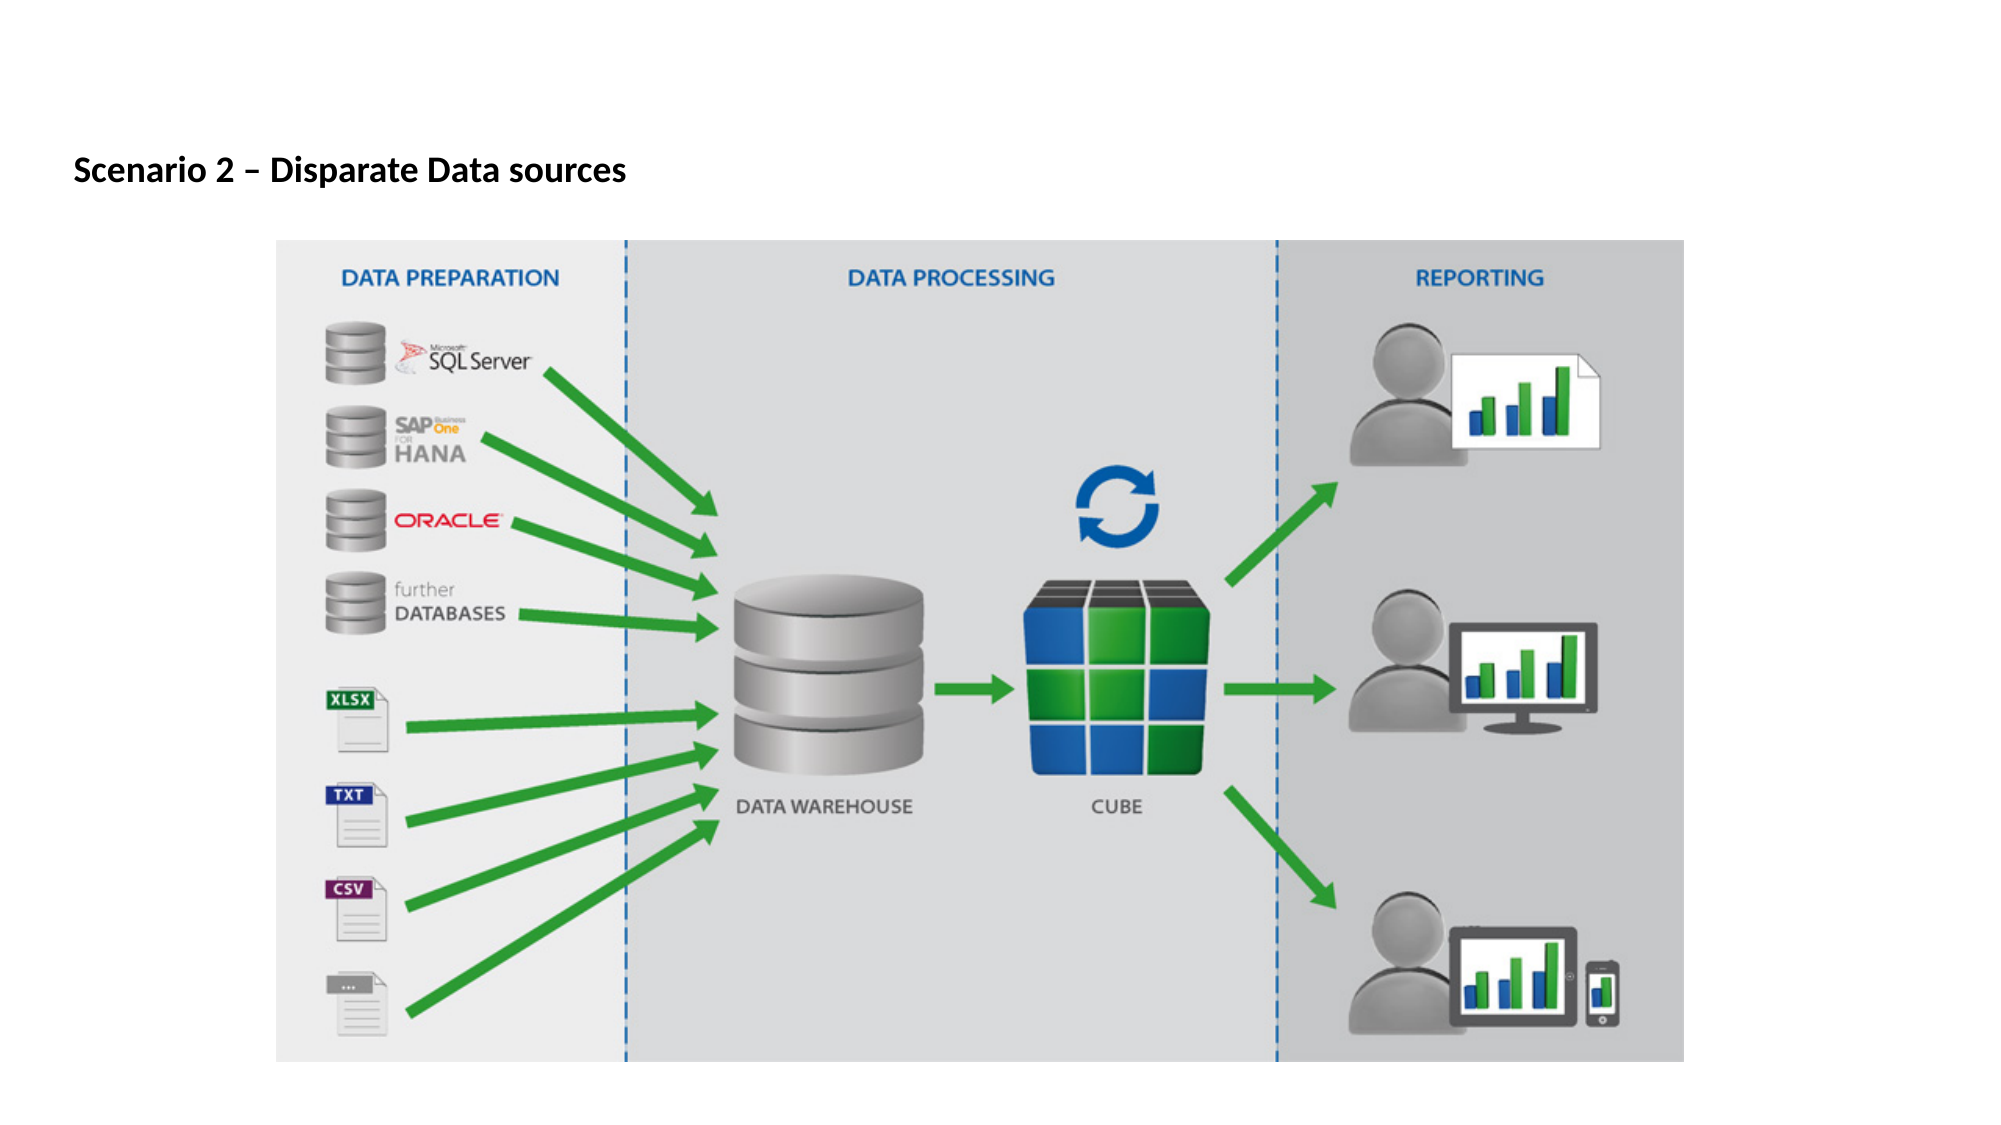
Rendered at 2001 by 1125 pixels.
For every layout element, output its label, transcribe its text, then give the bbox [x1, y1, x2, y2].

text_box Scenario 2 – Disparate Data sources [58, 138, 1456, 198]
picture [276, 240, 1684, 1062]
